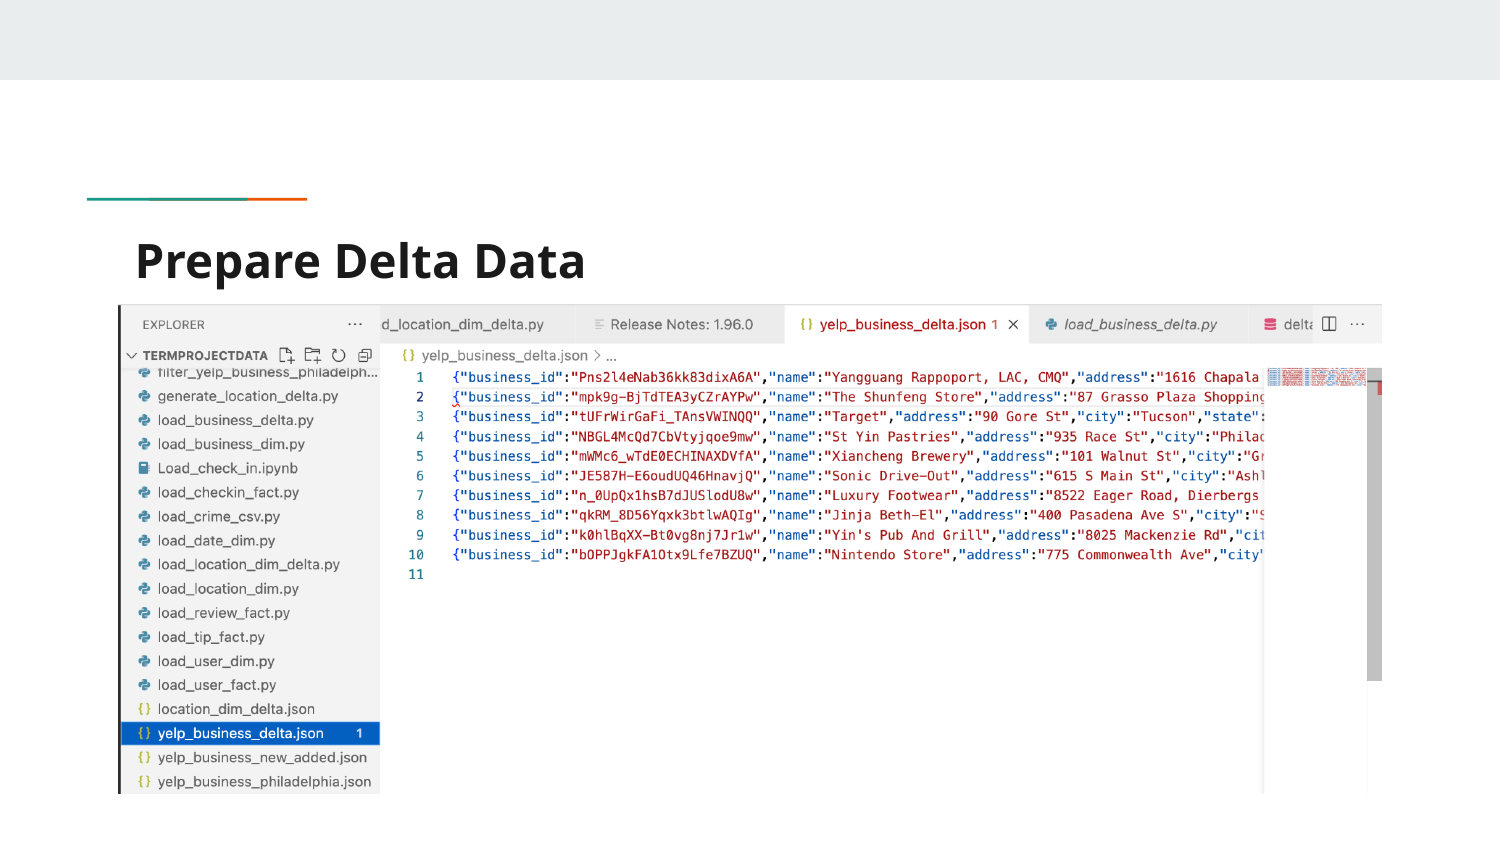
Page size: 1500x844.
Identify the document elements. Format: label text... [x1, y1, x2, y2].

title Prepare Delta Data [119, 216, 1381, 303]
picture [118, 303, 1382, 794]
